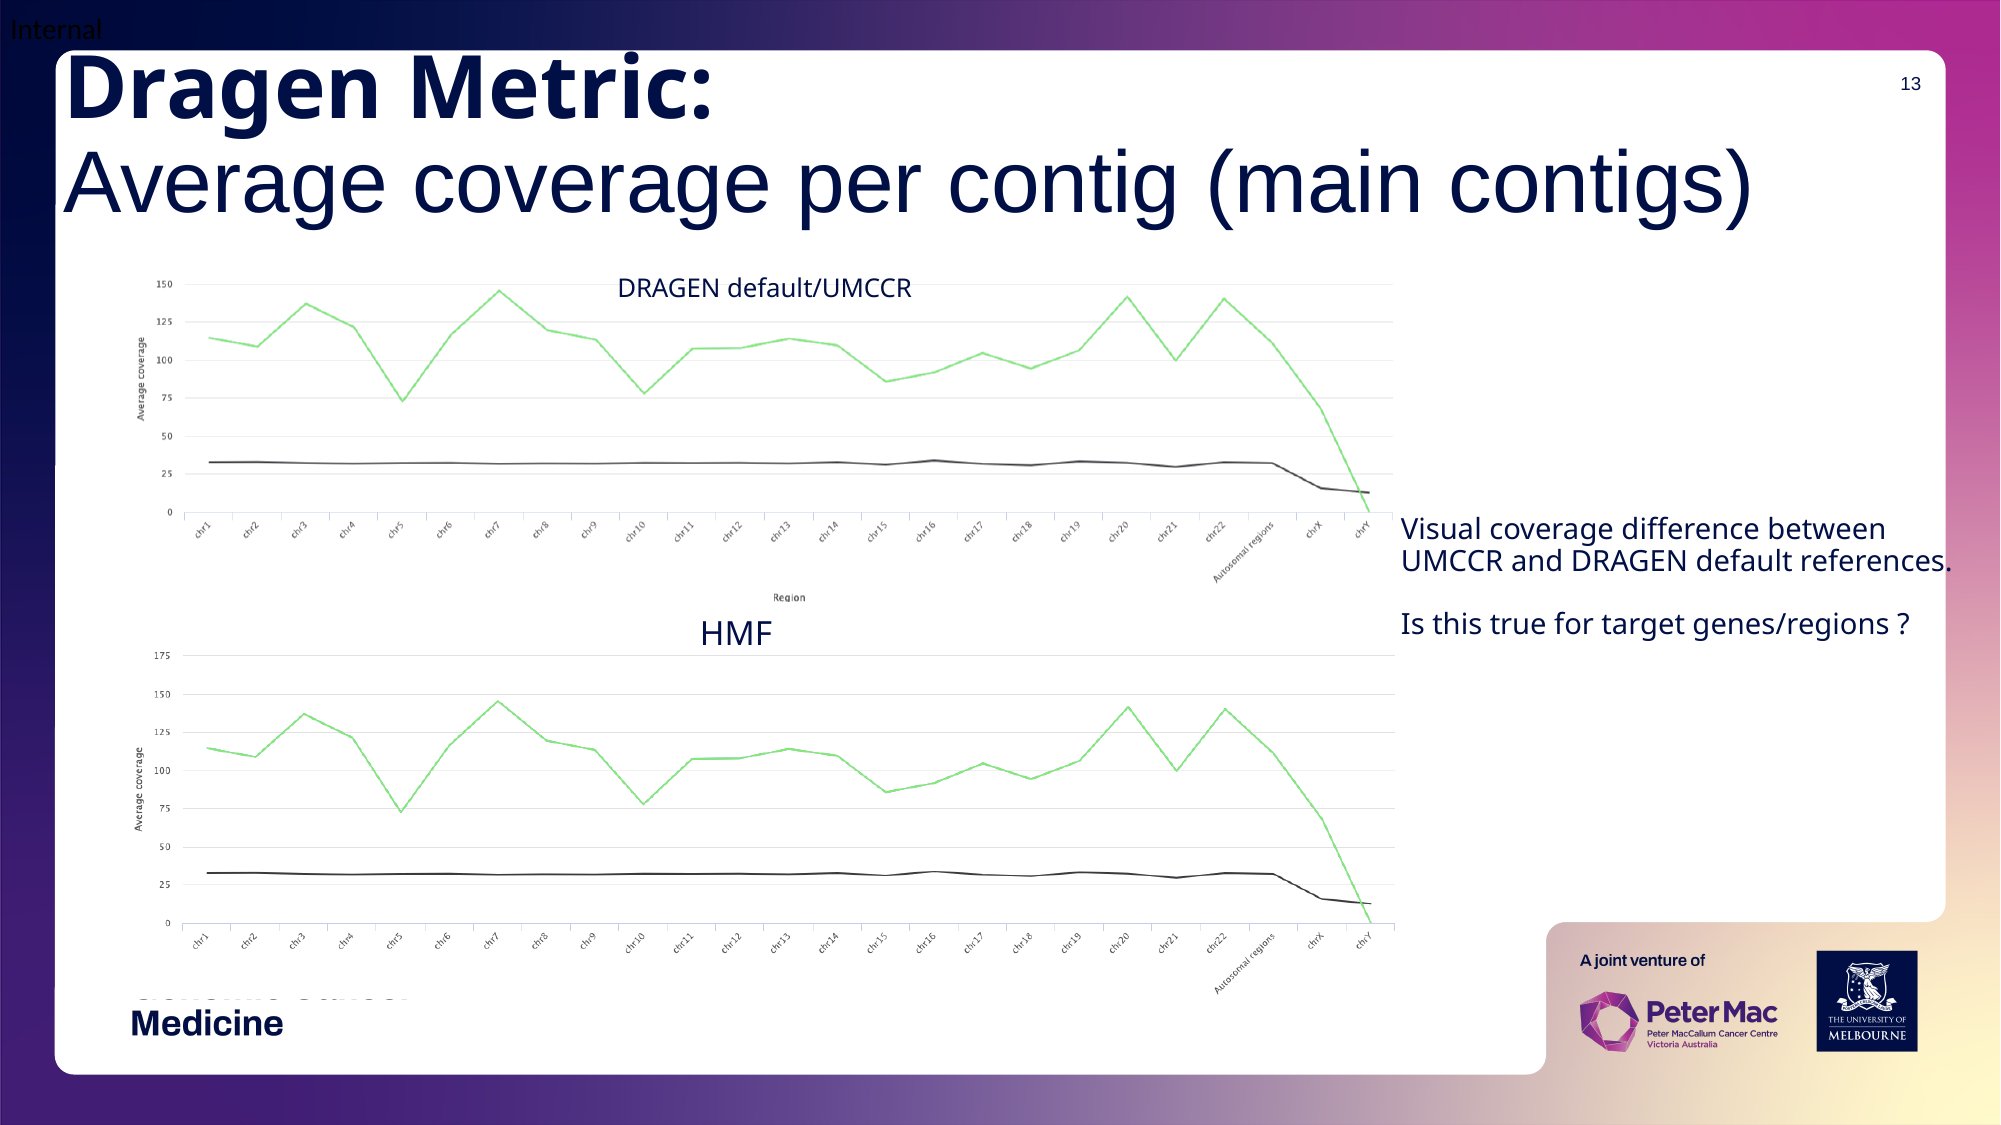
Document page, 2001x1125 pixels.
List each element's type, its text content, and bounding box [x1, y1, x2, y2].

list HMF [700, 609, 877, 647]
title Dragen Metric: Average coverage per contig (main contigs) [63, 28, 1955, 247]
picture [0, 0, 2001, 1125]
text_box Visual coverage difference between UMCCR and DRAGEN default references. Is this true for target genes/regions ? [1400, 402, 1981, 754]
